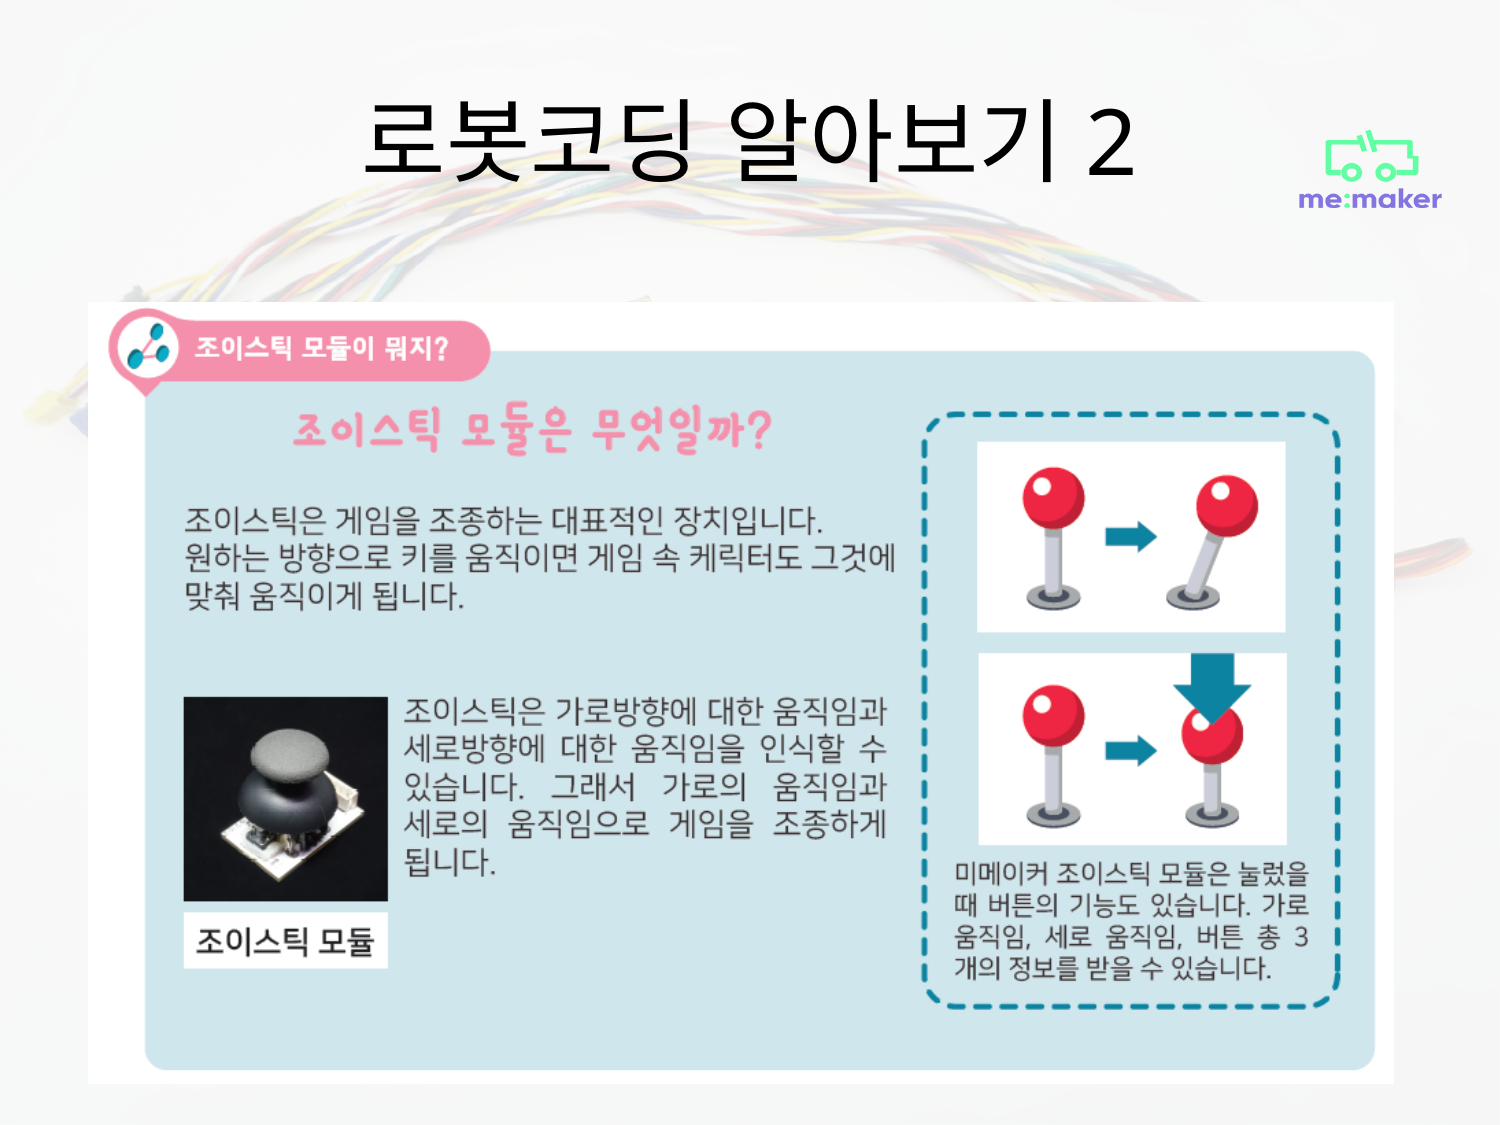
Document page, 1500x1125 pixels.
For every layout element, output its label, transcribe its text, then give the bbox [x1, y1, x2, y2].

title 로봇코딩 알아보기2 [75, 45, 1425, 233]
picture [0, 0, 1500, 1125]
